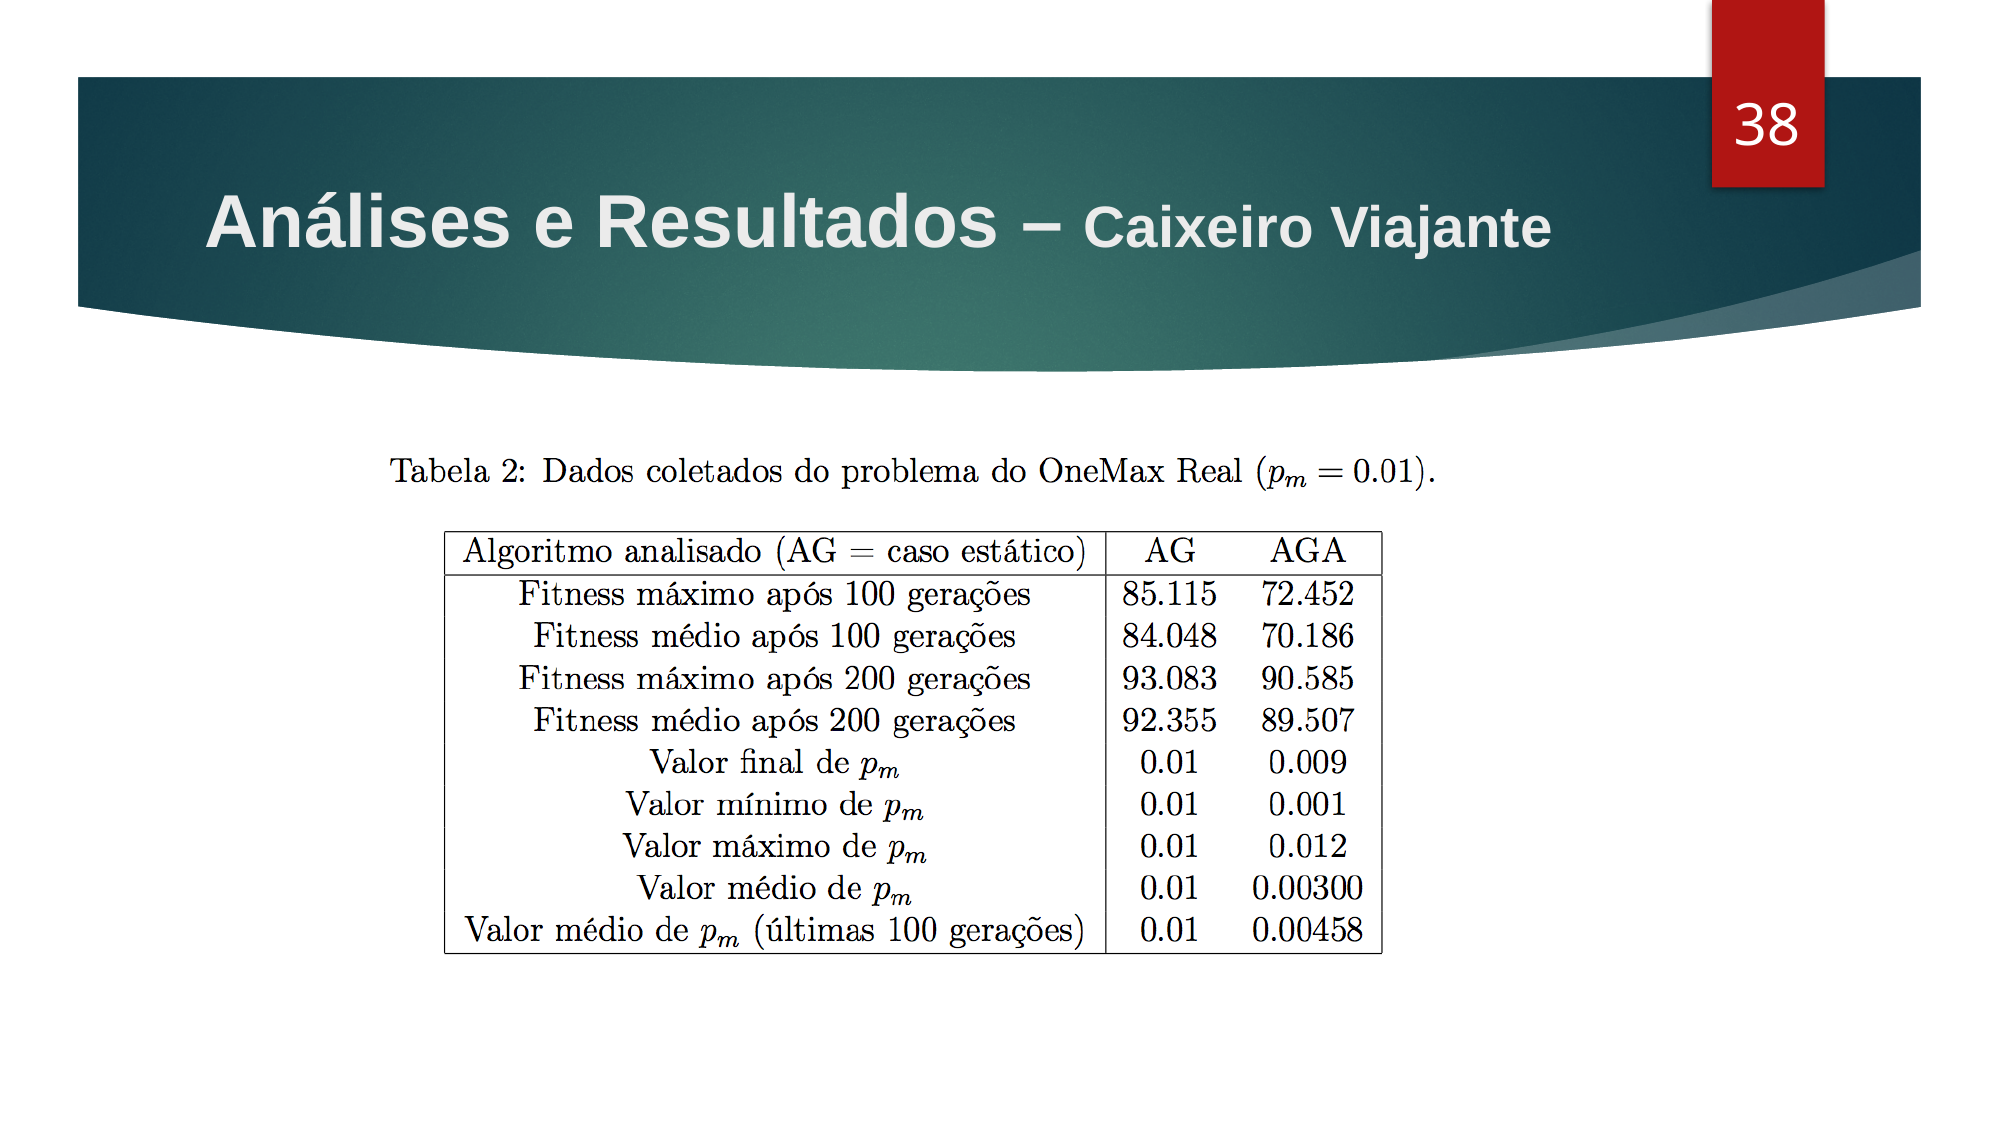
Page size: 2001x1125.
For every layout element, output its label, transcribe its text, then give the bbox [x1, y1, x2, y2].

title Análises e Resultados – Caixeiro Viajante [189, 159, 1638, 276]
slide_number 37 [1698, 48, 1836, 175]
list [368, 426, 1459, 988]
